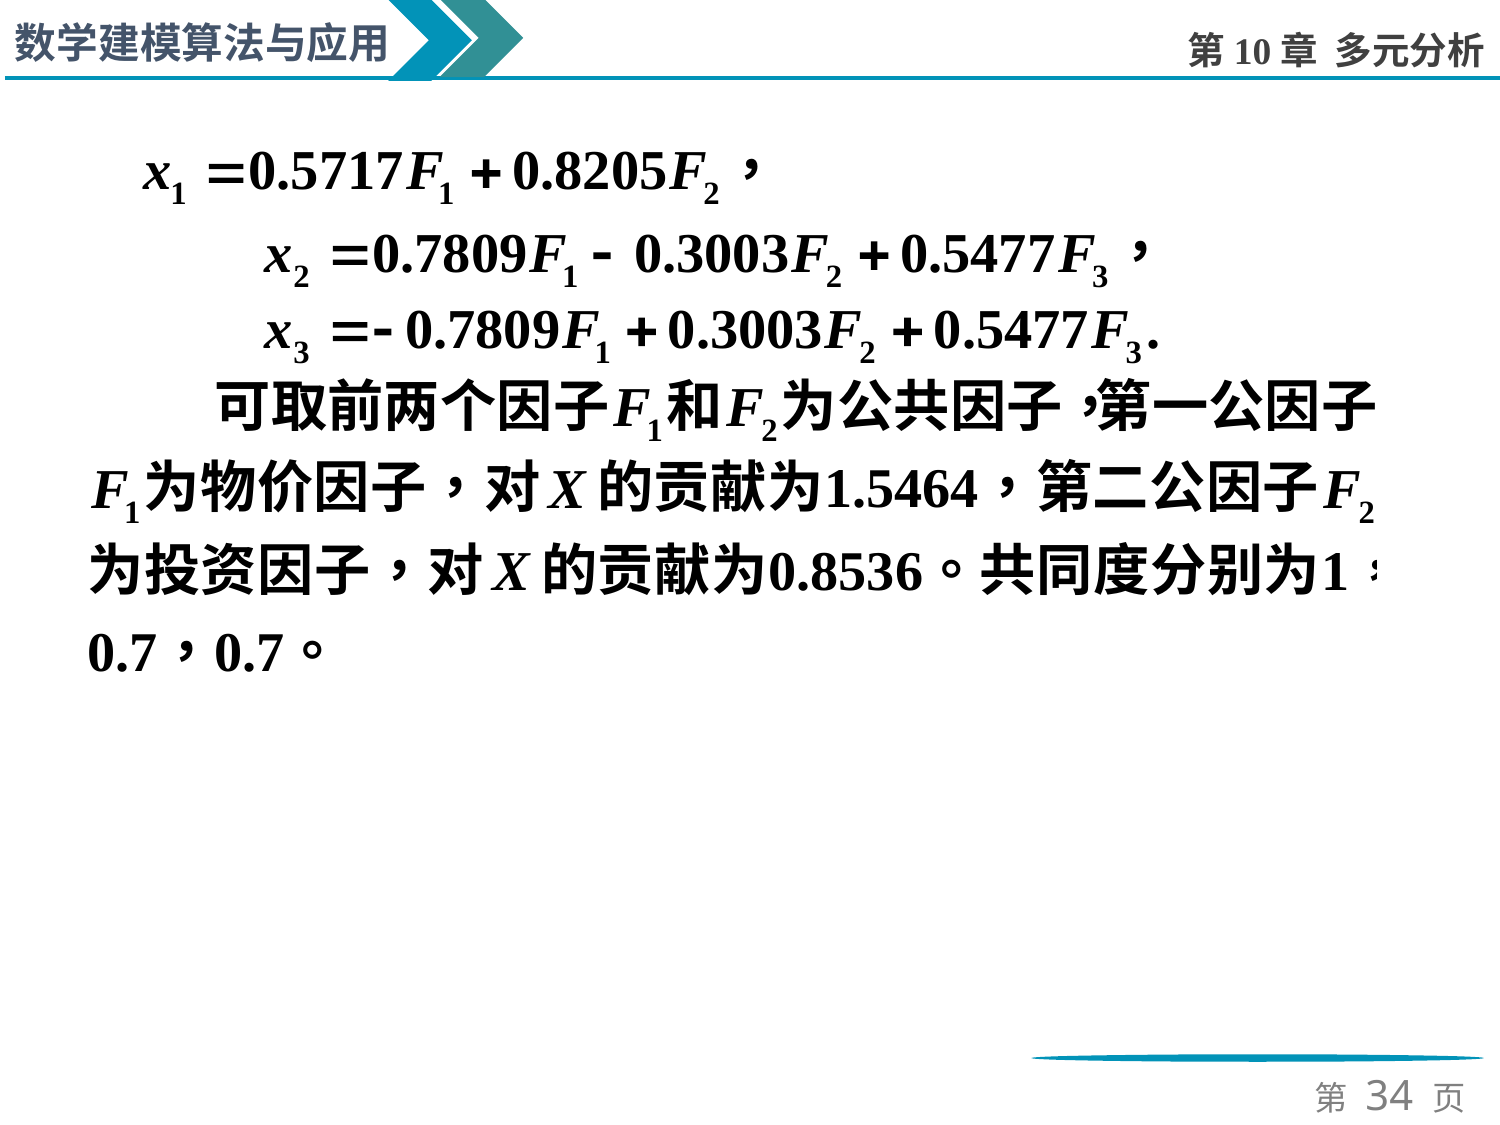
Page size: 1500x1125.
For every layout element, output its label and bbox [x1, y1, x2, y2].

text_box [87, 132, 1377, 728]
